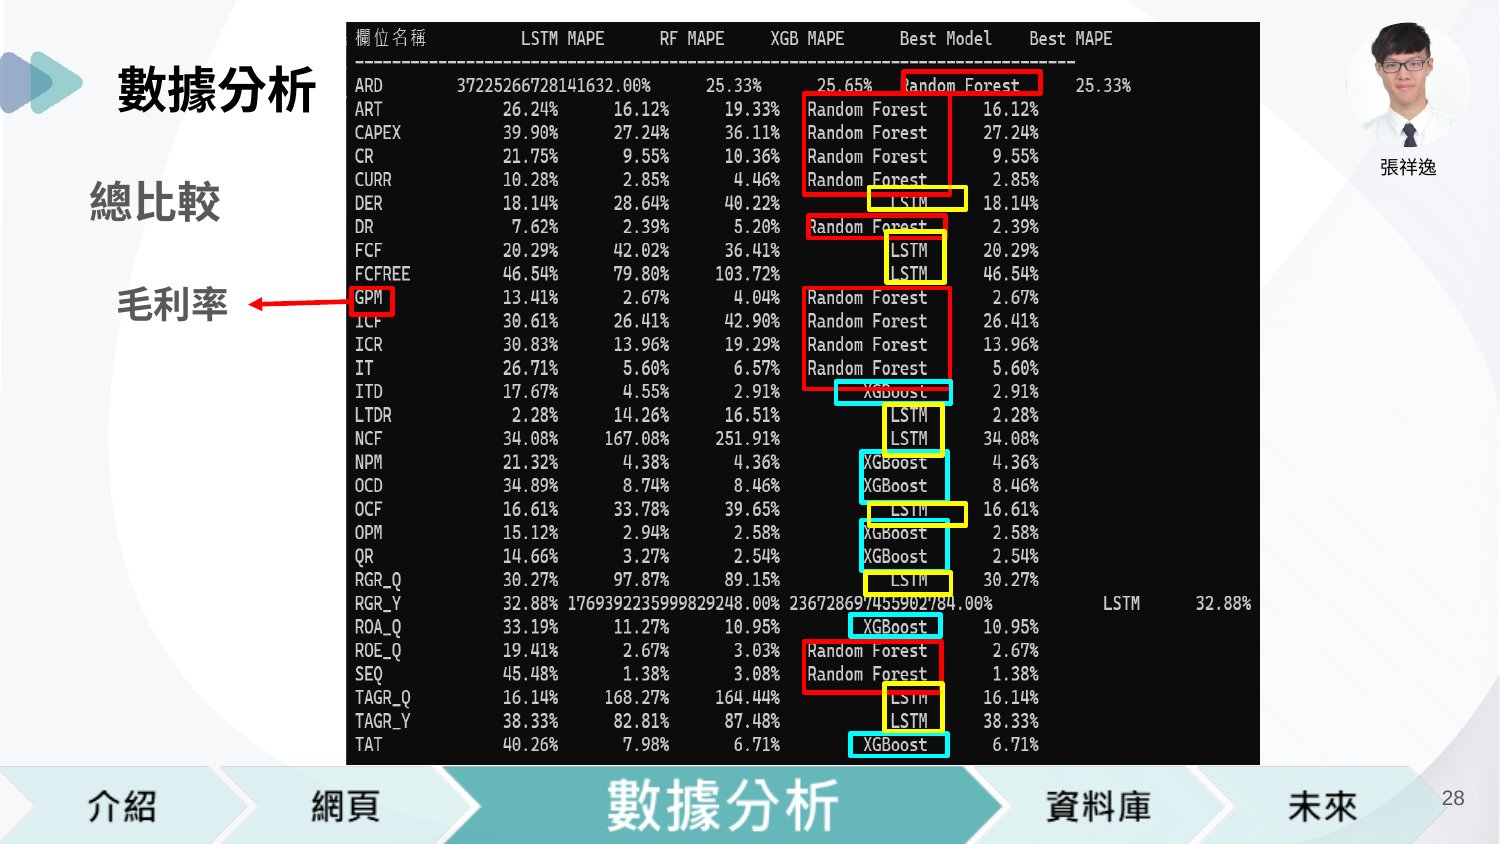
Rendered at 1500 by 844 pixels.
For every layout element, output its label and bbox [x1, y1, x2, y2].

text_box [835, 380, 952, 750]
text_box [1346, 22, 1484, 188]
picture [0, 0, 1500, 844]
text_box [100, 267, 393, 316]
text_box [803, 71, 1042, 693]
text_box [865, 186, 967, 732]
